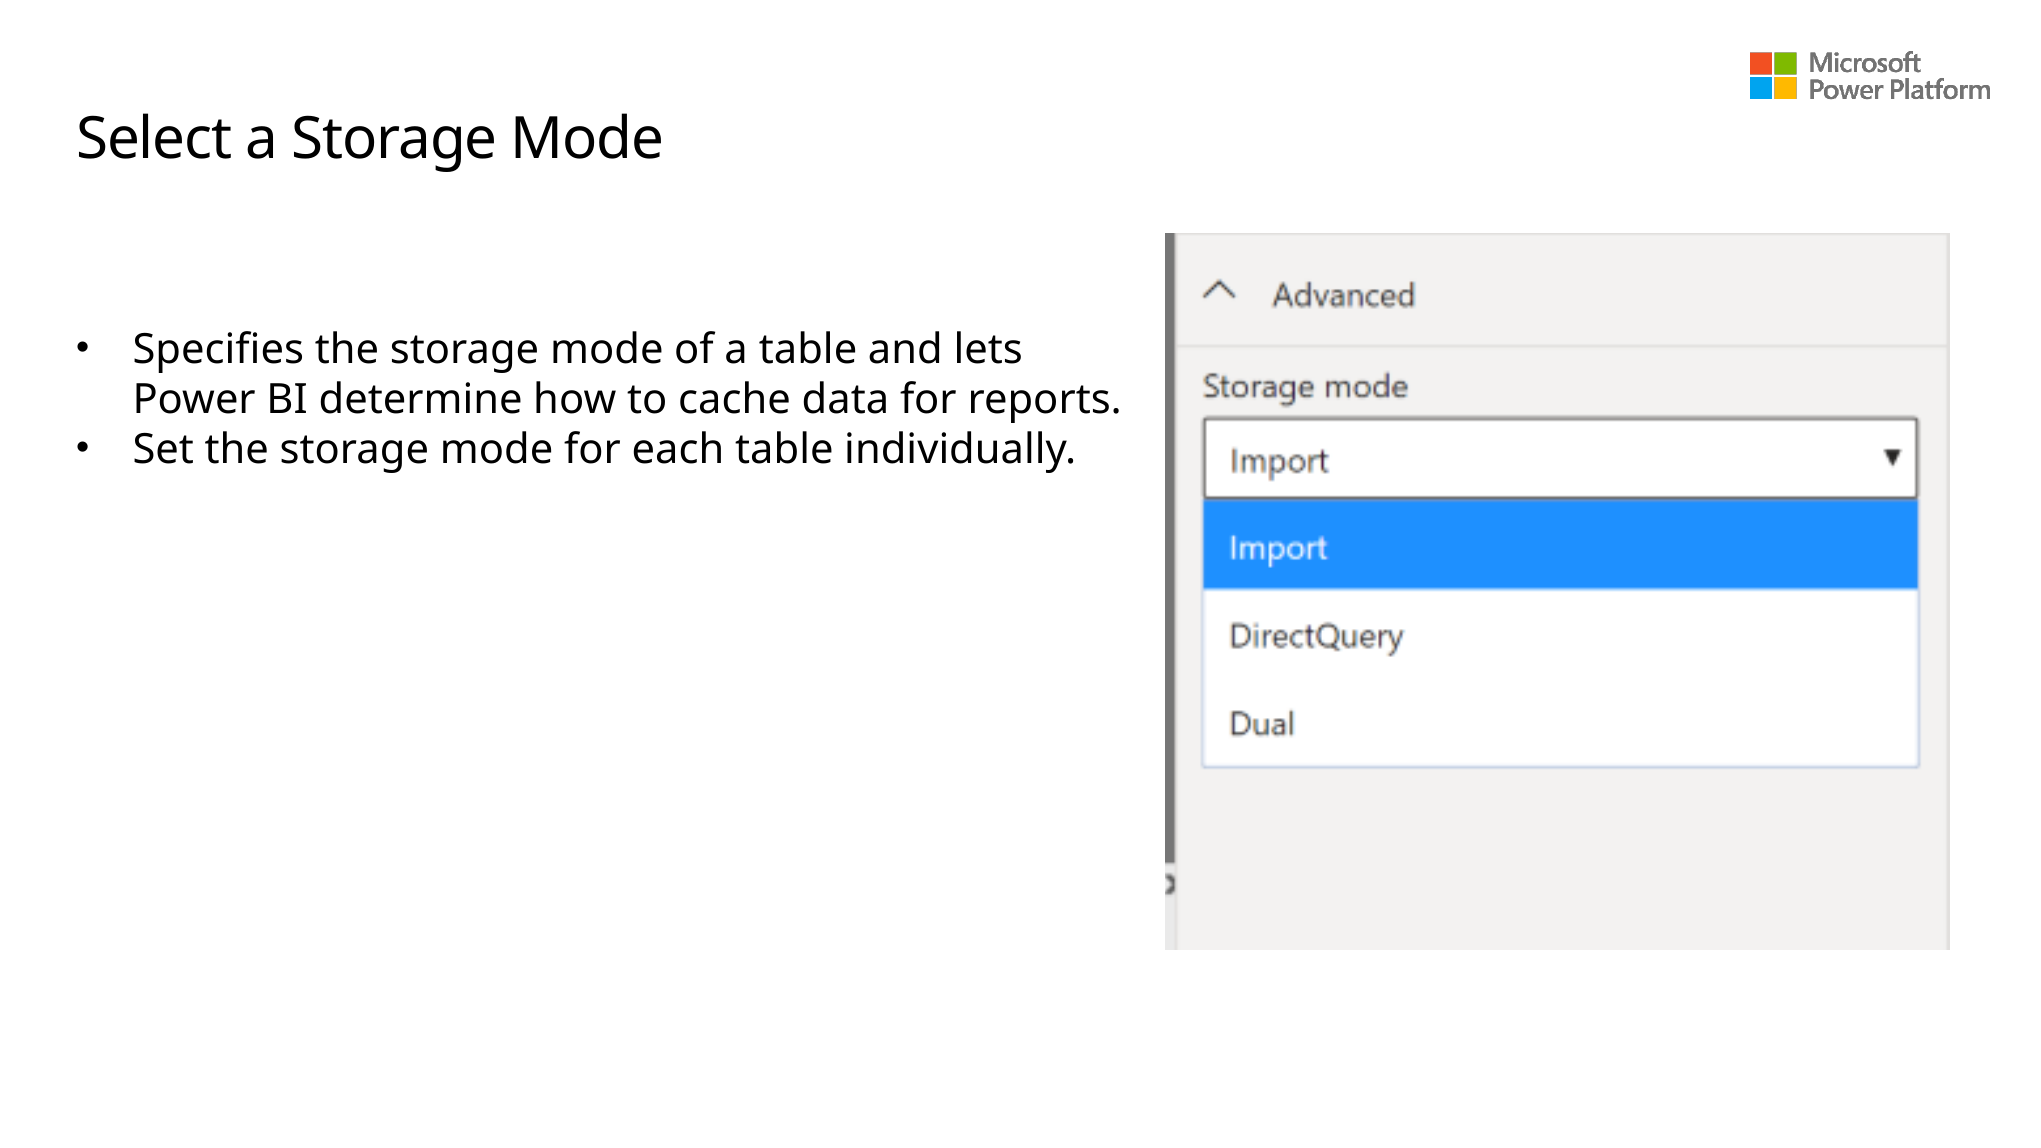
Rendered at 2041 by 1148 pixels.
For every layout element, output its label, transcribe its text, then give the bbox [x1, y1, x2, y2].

title Select a Storage Mode [76, 103, 1969, 172]
picture [1704, 6, 2037, 145]
list Specifies the storage mode of a table and lets Power BI determine how to cache data for reports. Set the storage mode for each table individually. [76, 321, 1151, 633]
picture [1164, 232, 1950, 950]
